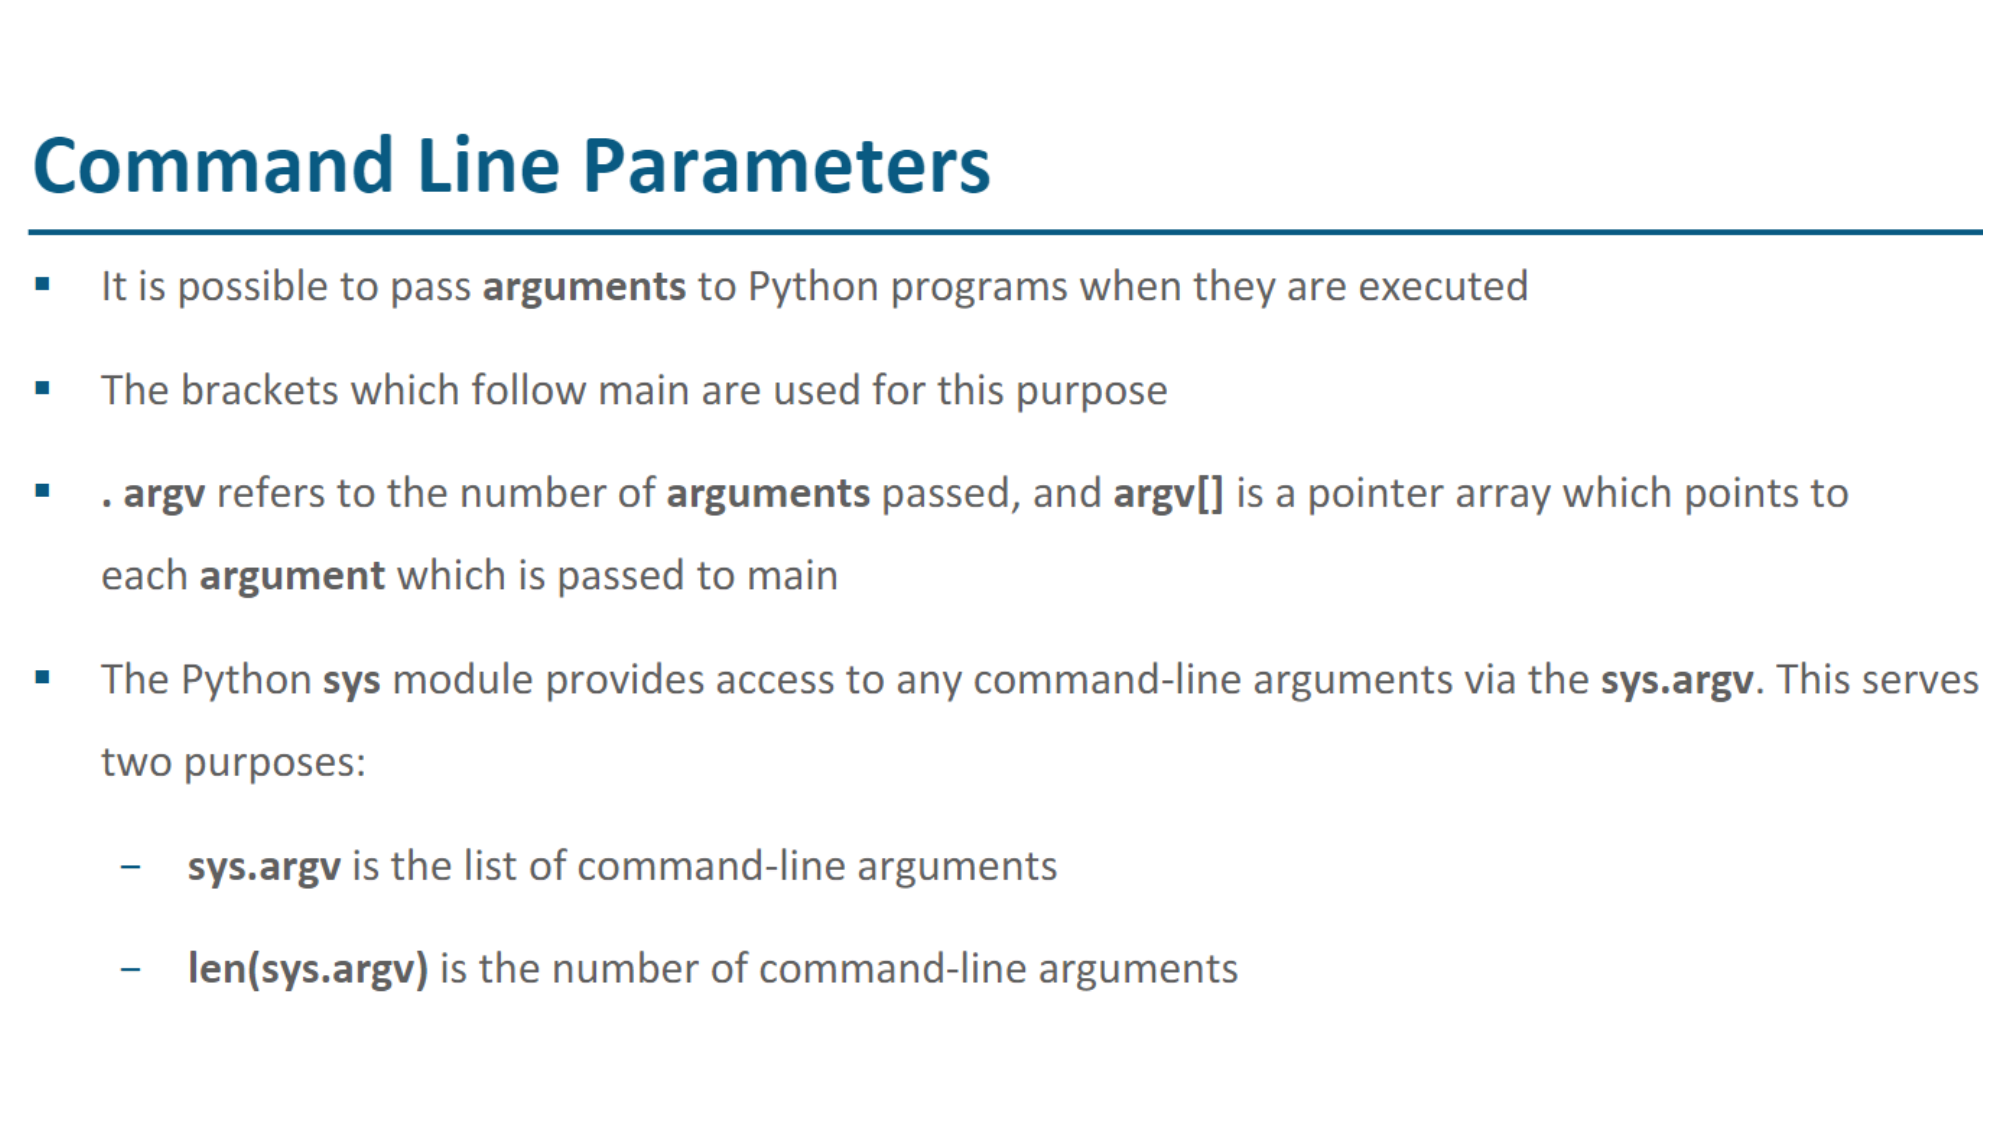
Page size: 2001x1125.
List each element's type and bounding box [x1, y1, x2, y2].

picture [13, 124, 1983, 1003]
